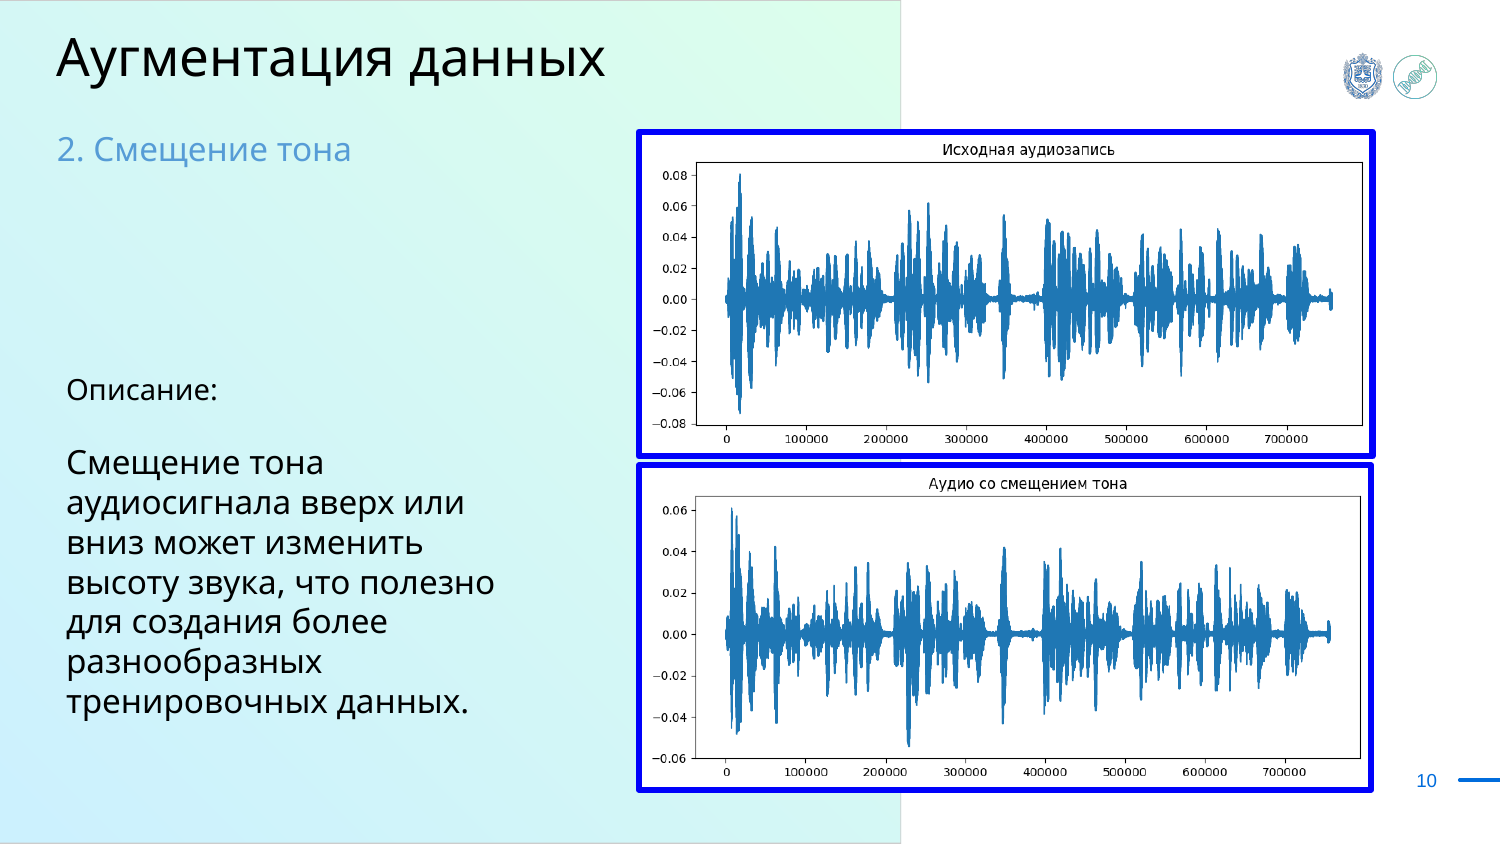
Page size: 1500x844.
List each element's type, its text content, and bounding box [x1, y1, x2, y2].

picture [641, 134, 1370, 454]
text_box 10 [1401, 762, 1452, 797]
picture [641, 468, 1369, 787]
text_box 2. Смещение тона [41, 120, 552, 176]
picture [1393, 55, 1437, 99]
title Аугментация данных [41, 8, 1440, 103]
picture [1336, 49, 1390, 103]
text_box Описание: Смещение тона аудиосигнала вверх или вниз может изменить высоту звука, что полезно для создания более разнообразных тренировочных данных. [51, 363, 561, 652]
text_box [0, 0, 902, 844]
